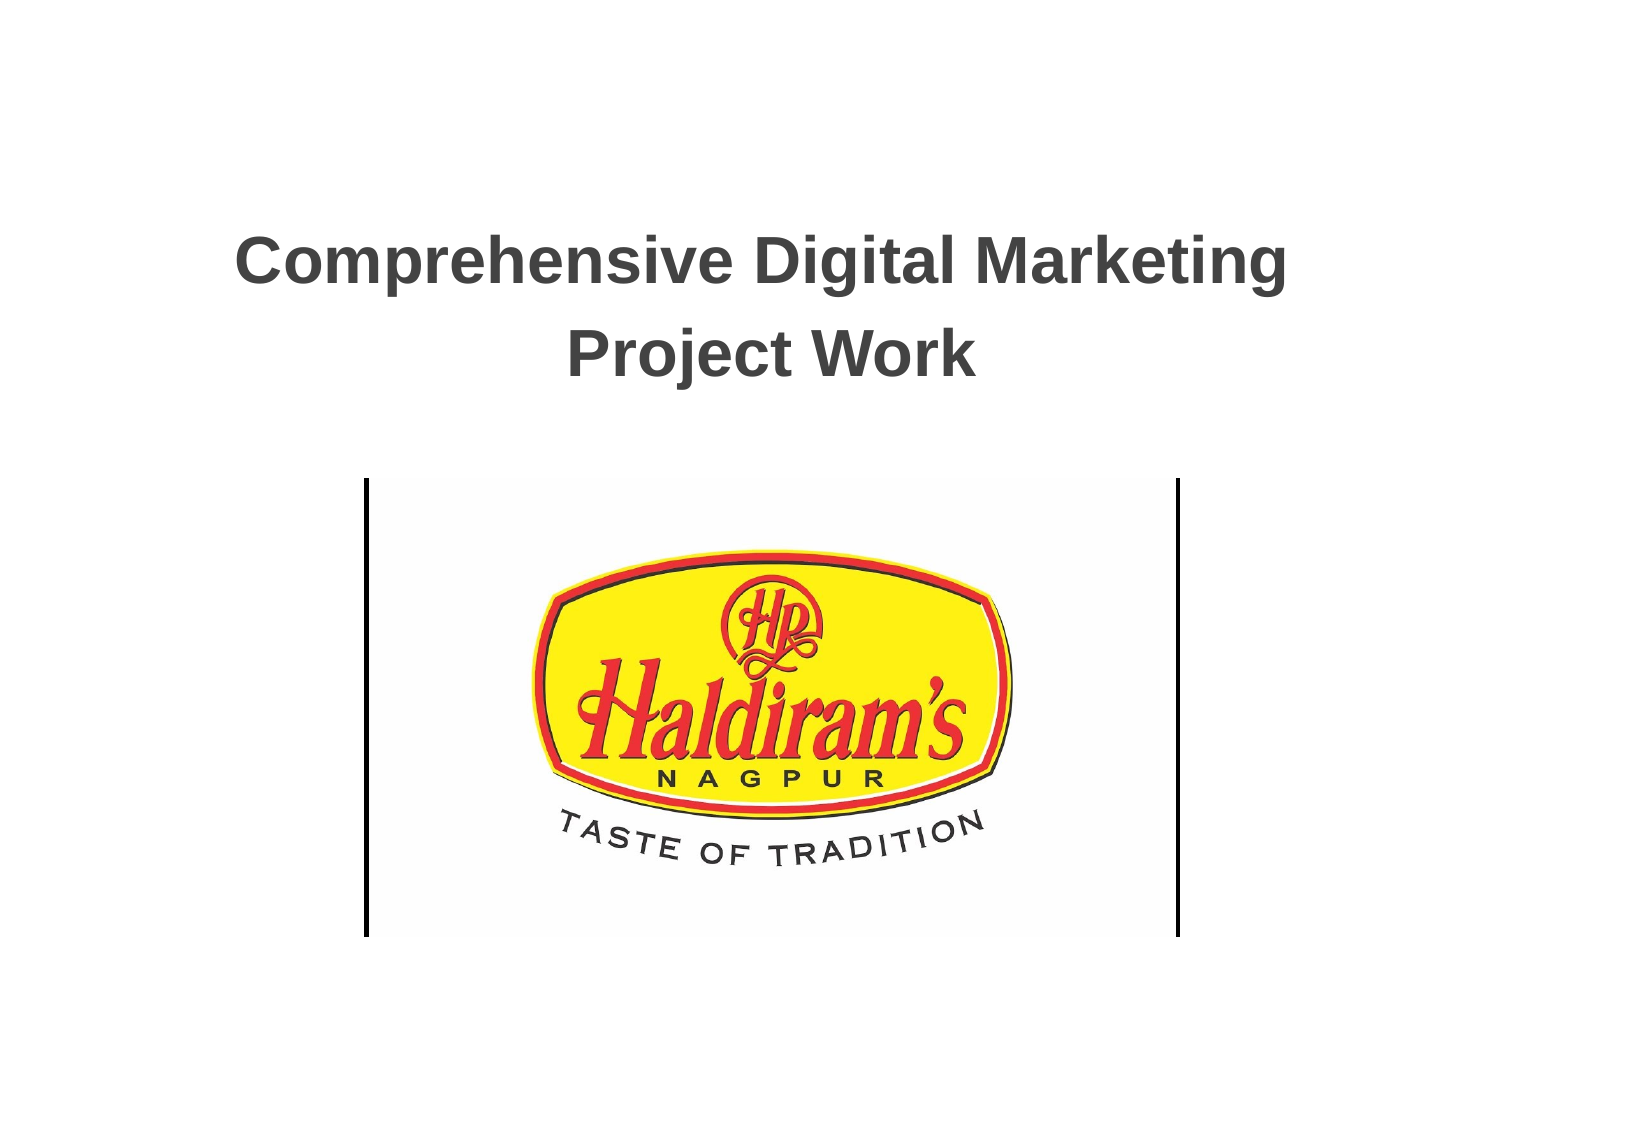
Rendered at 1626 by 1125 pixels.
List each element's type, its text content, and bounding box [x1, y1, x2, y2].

text_box Comprehensive Digital Marketing Project Work [54, 187, 1490, 407]
picture [364, 477, 1180, 937]
